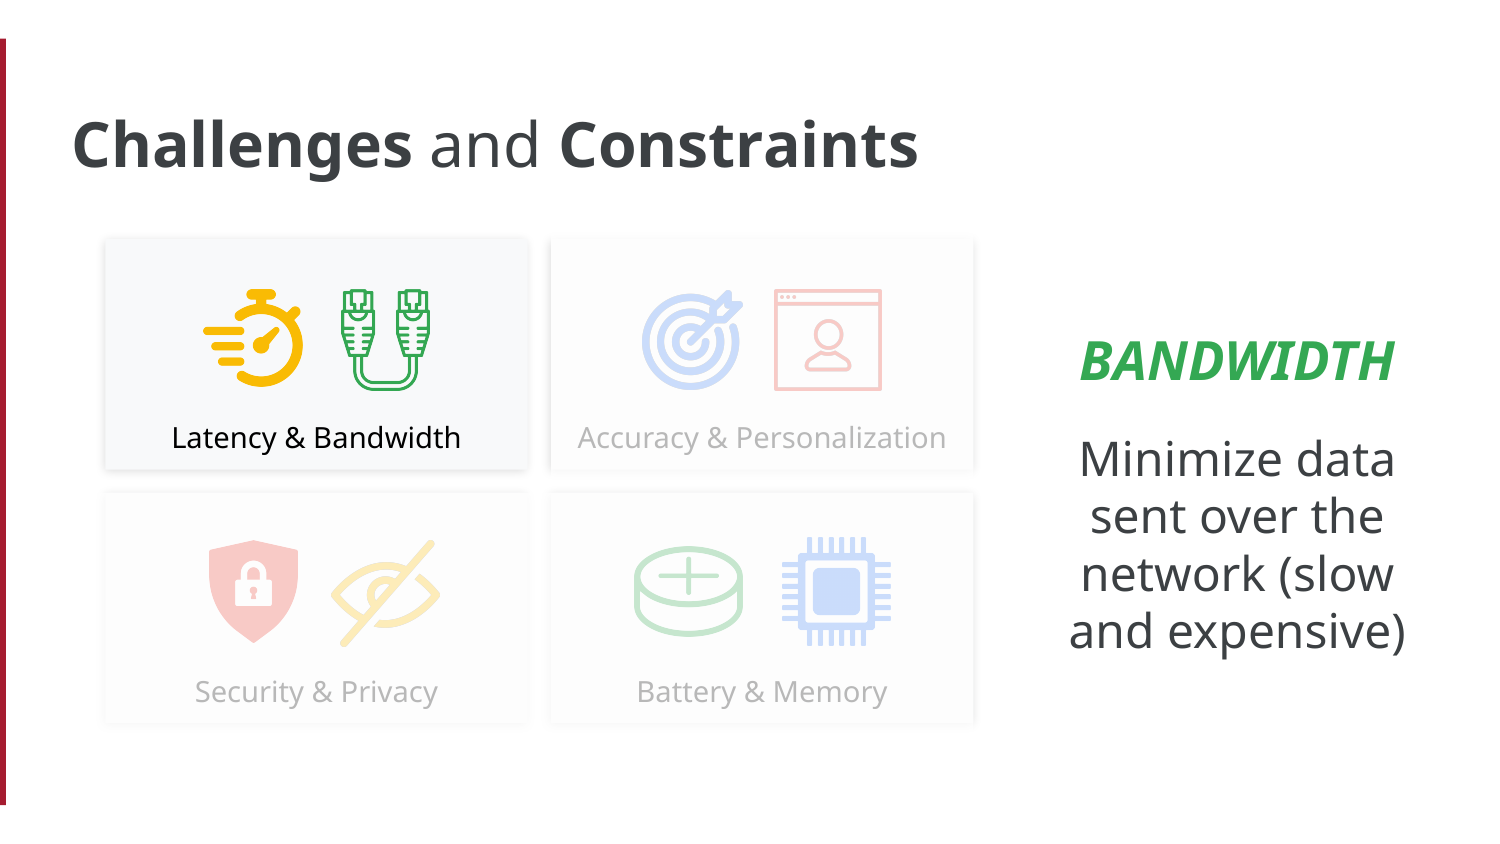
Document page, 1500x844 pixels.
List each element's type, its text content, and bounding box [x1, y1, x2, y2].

picture [634, 546, 743, 637]
picture [208, 540, 298, 643]
text_box [79, 492, 974, 787]
title Challenges and Constraints [56, 99, 1336, 188]
picture [203, 288, 304, 387]
list BANDWIDTH [1032, 310, 1443, 413]
picture [642, 290, 743, 390]
list Minimize data sent over the network (slow and expensive) [1032, 413, 1443, 672]
text_box [551, 187, 974, 481]
picture [773, 288, 882, 391]
picture [331, 540, 440, 647]
picture [782, 537, 891, 646]
text_box Latency & Bandwidth [105, 239, 528, 470]
picture [341, 288, 430, 391]
